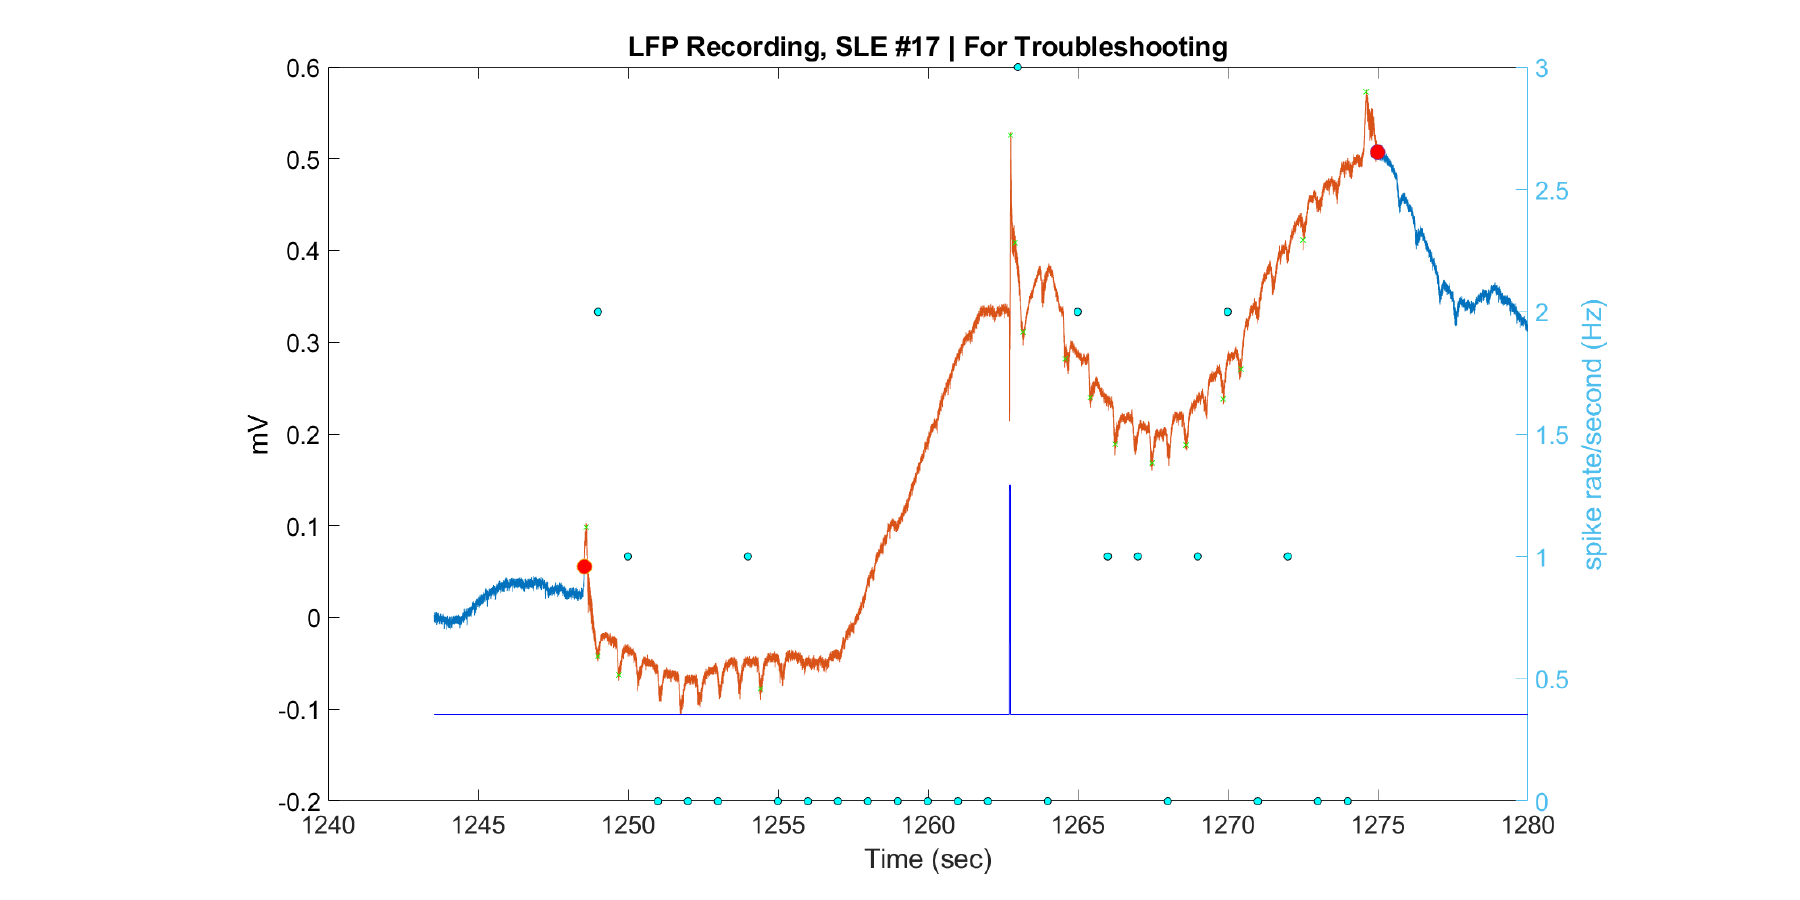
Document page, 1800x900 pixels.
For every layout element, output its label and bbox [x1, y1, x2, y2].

picture [126, 0, 1674, 900]
